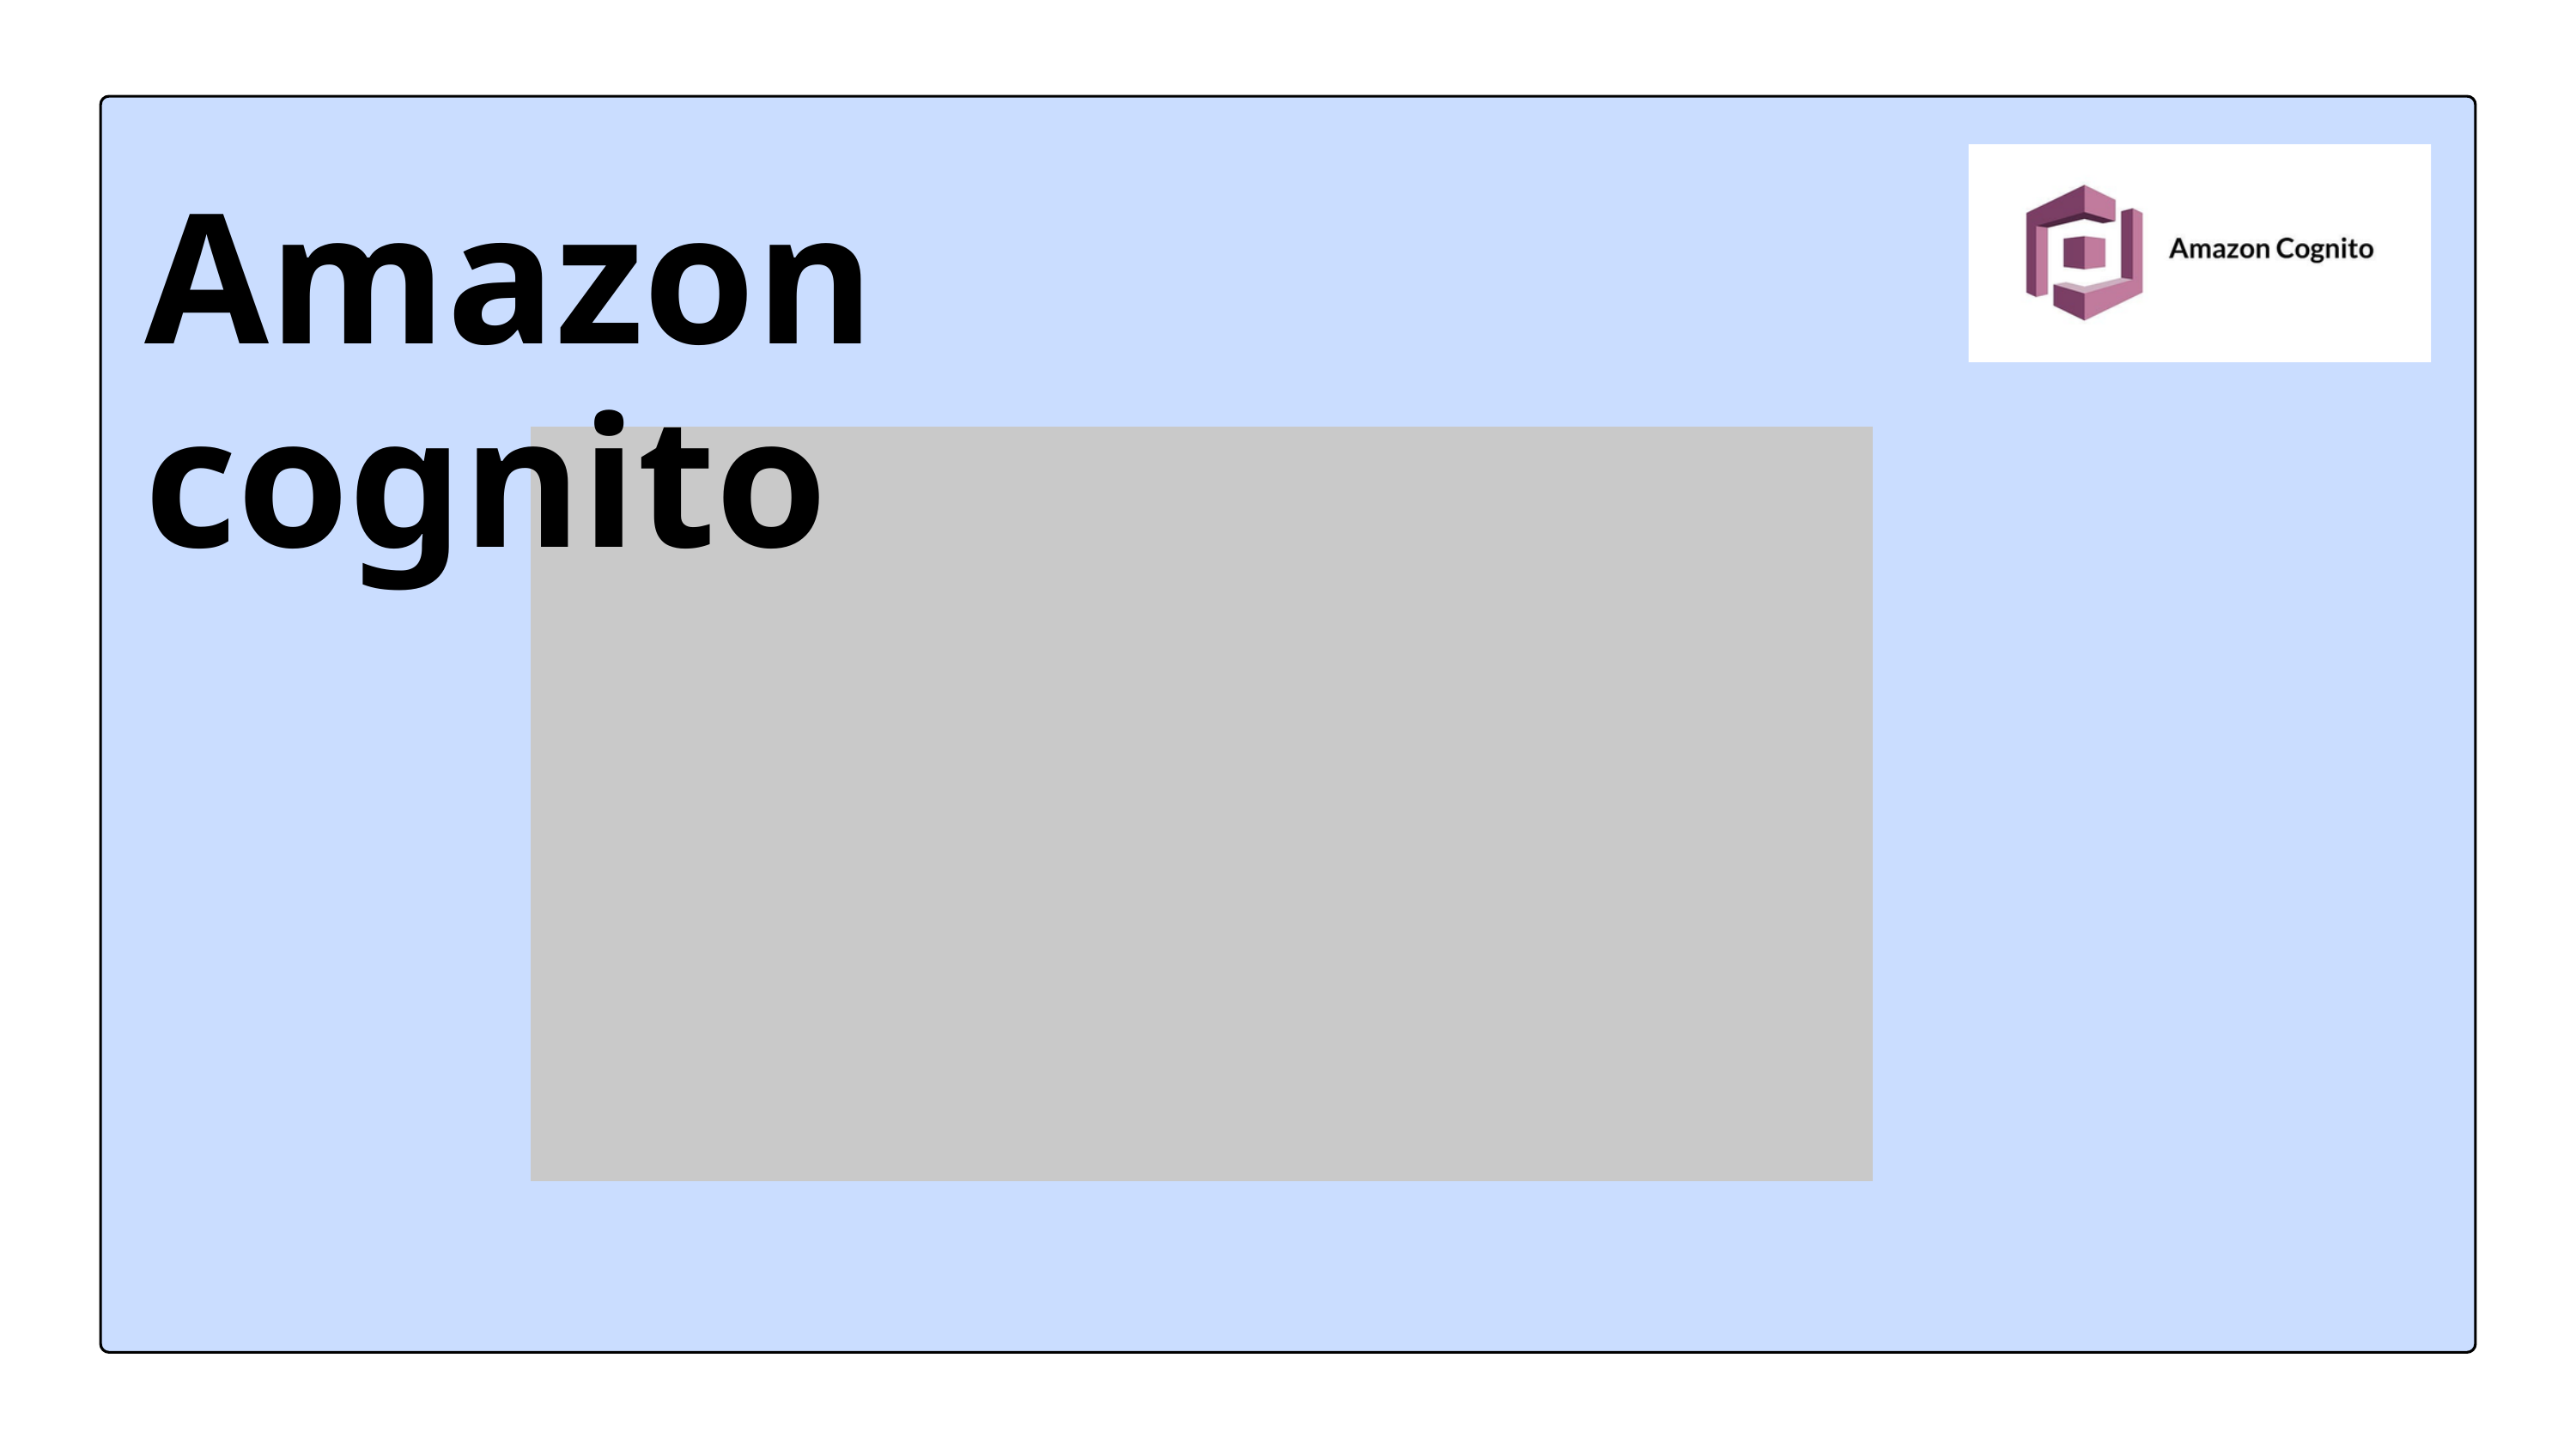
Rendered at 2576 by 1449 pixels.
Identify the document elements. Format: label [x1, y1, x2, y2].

picture [530, 426, 1873, 1182]
text_box [100, 76, 2476, 1353]
